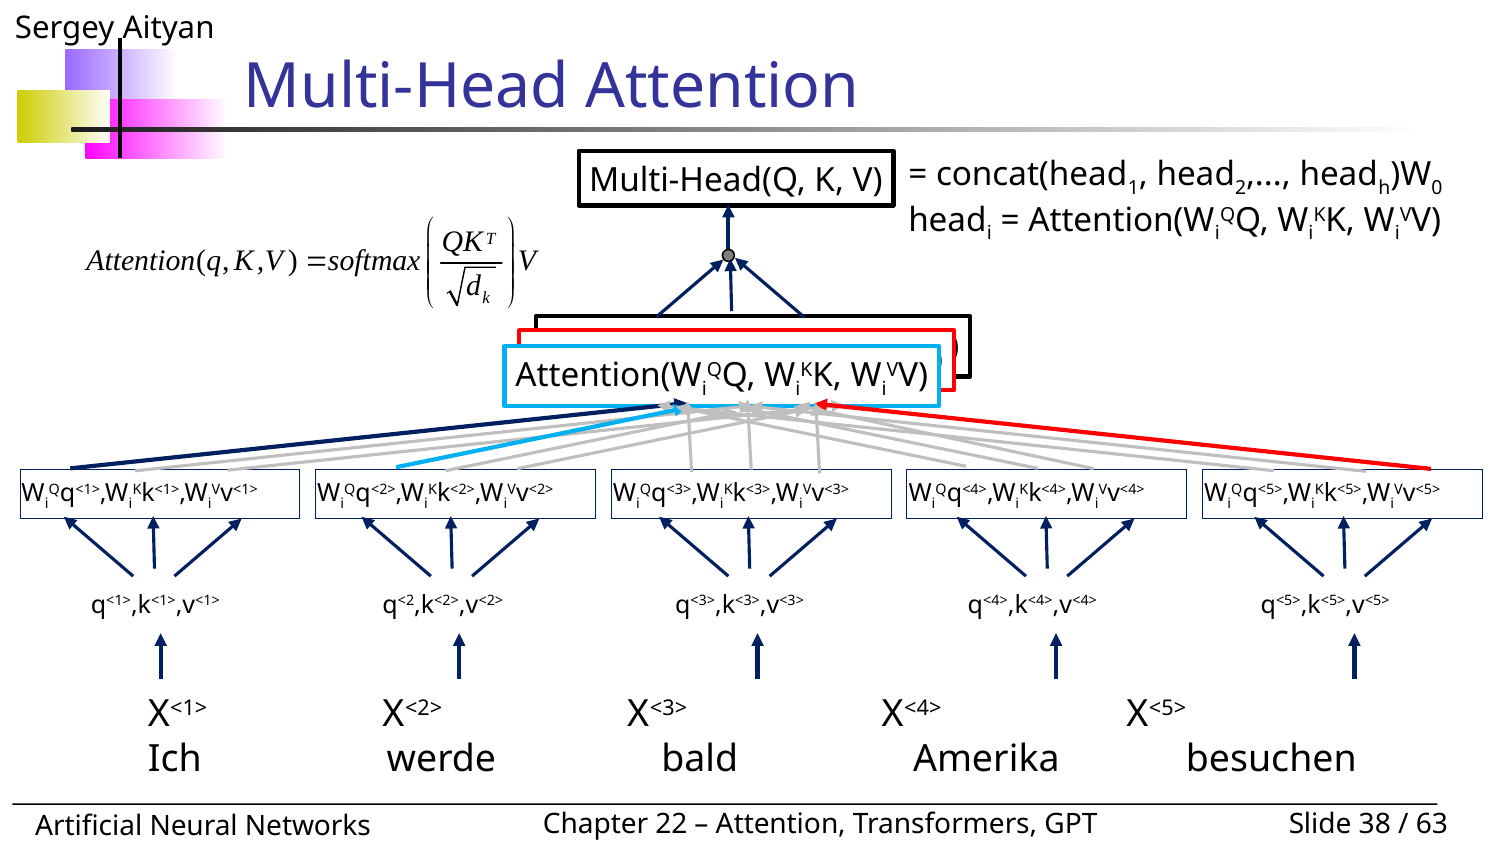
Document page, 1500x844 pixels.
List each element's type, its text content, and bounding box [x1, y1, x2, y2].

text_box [19, 144, 1483, 788]
title Multi-Head Attention [228, 46, 1332, 128]
